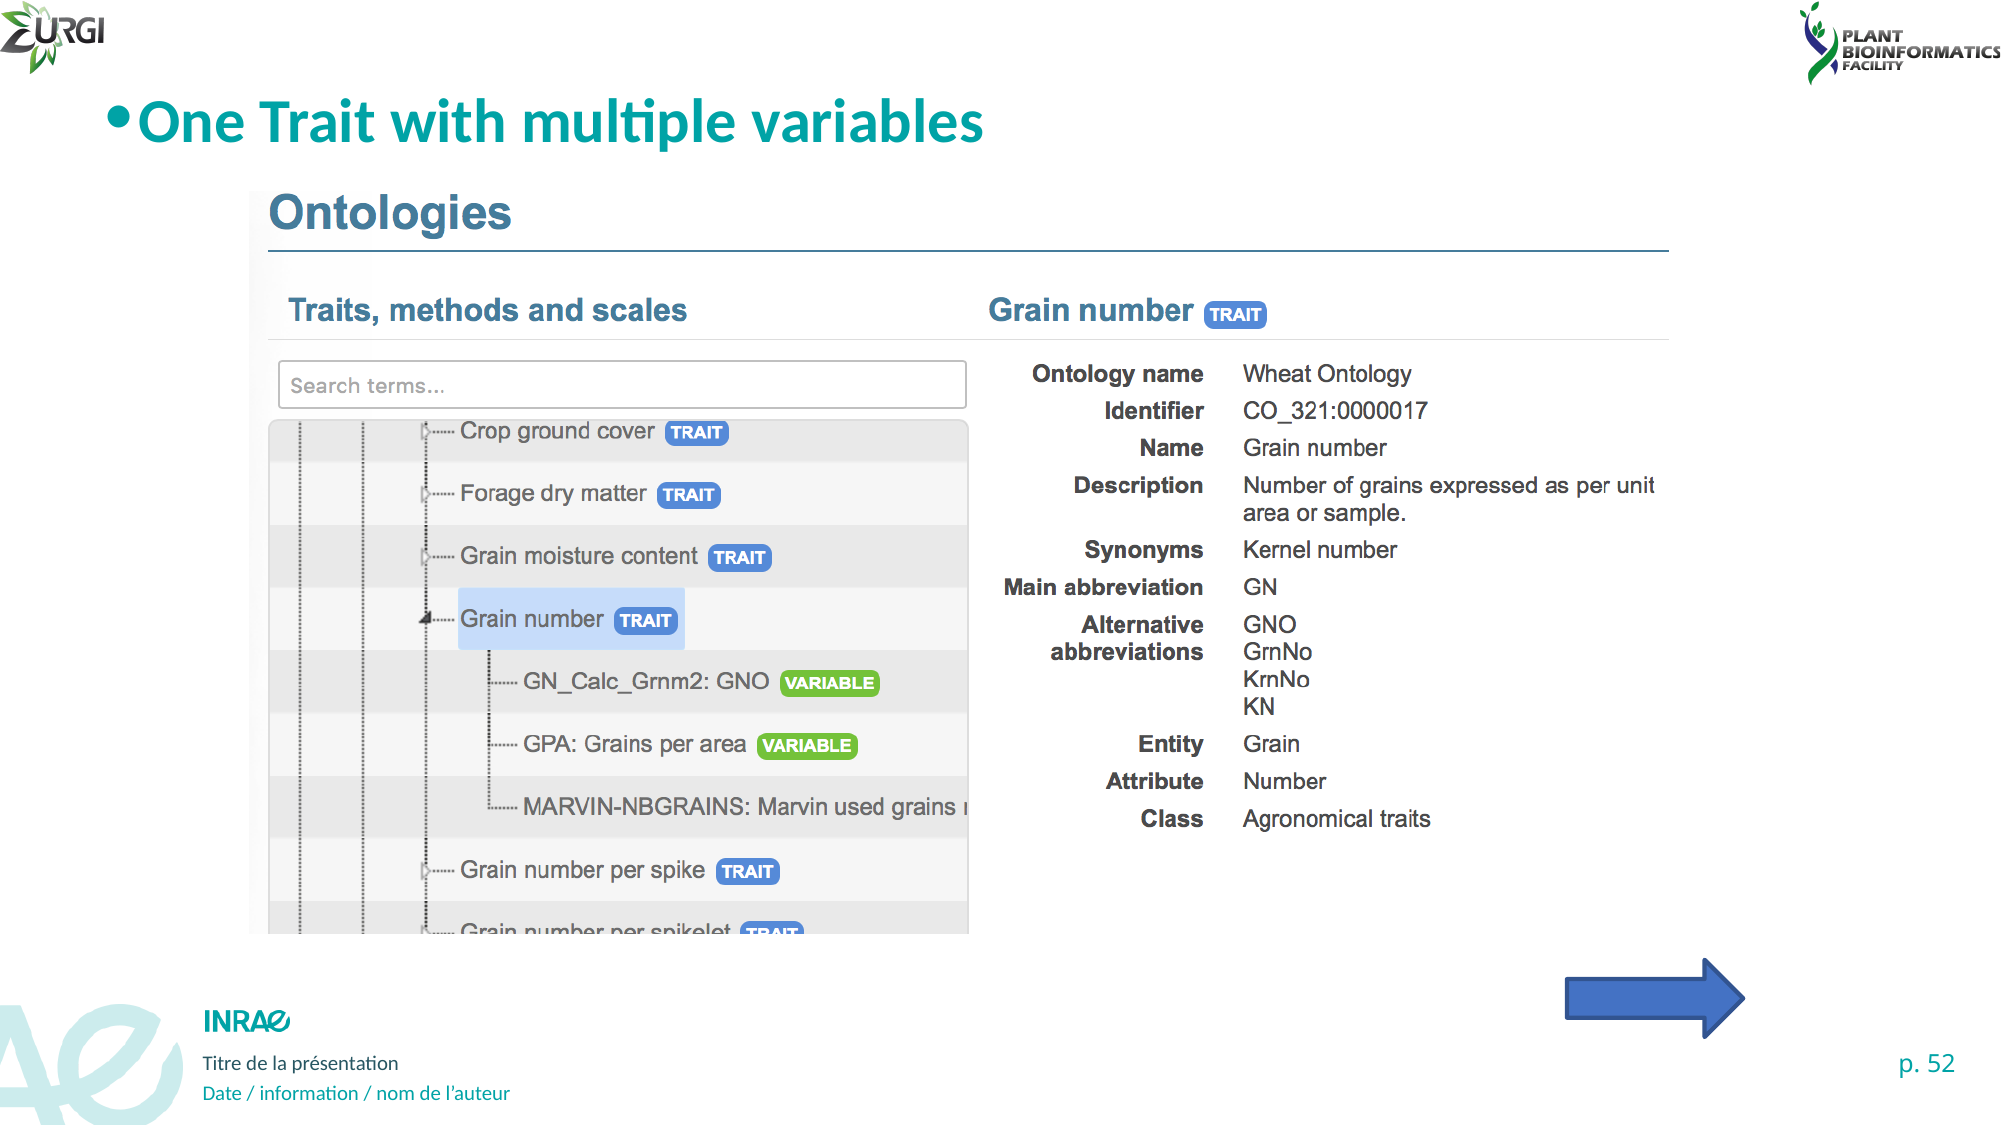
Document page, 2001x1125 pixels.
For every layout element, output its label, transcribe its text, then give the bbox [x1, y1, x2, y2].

slide_number 52 [1533, 1046, 2000, 1083]
text_box [1564, 957, 1746, 1040]
picture [0, 996, 329, 1125]
picture [0, 1, 104, 74]
title One Trait with multiple variables [103, 59, 1397, 186]
picture [249, 191, 1751, 934]
picture [1799, 1, 2001, 86]
